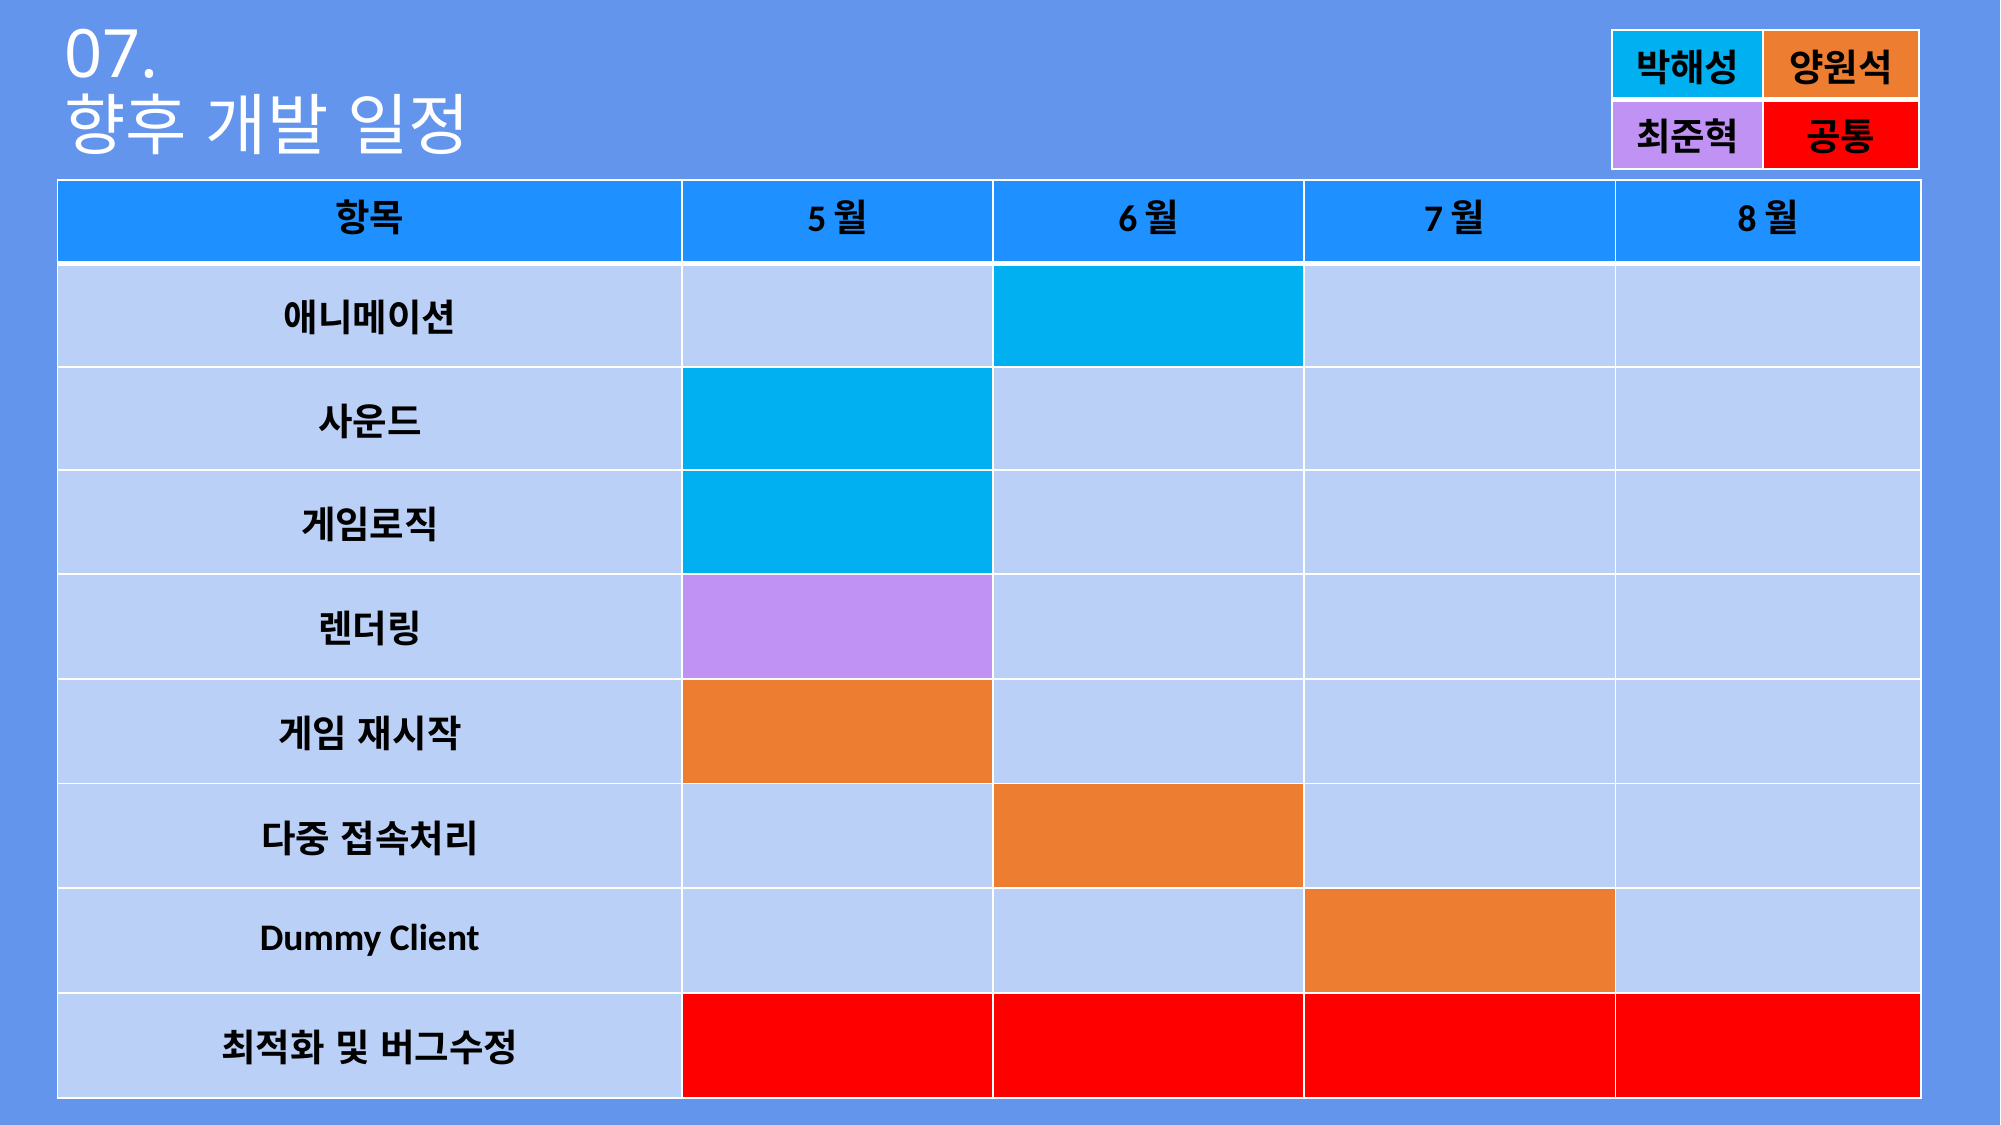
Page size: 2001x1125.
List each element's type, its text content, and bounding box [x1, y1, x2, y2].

table_cell [1616, 680, 1920, 783]
table_cell [683, 680, 992, 783]
table_cell [683, 889, 992, 992]
table_cell [1616, 784, 1920, 887]
table_header 항목 [58, 181, 681, 261]
table_cell [994, 994, 1303, 1097]
table_cell [1305, 575, 1615, 678]
table_header 박해성 [1613, 31, 1762, 97]
table_header 6월 [994, 181, 1303, 261]
table_cell [994, 784, 1303, 887]
table_cell [1305, 994, 1615, 1097]
table_cell 사운드 [58, 368, 681, 469]
title 07. 향후 개발 일정 [49, 47, 1290, 137]
table_cell [1305, 889, 1615, 992]
table_cell [1616, 994, 1920, 1097]
table_cell [683, 575, 992, 678]
table_cell [683, 994, 992, 1097]
table_cell [994, 368, 1303, 469]
table_cell [683, 784, 992, 887]
table_cell 렌더링 [58, 575, 681, 678]
table_cell 공통 [1764, 102, 1918, 168]
table_cell [1616, 368, 1920, 469]
table_cell 최적화 및 버그수정 [58, 994, 681, 1097]
table_header 5월 [683, 181, 992, 261]
table_cell [994, 266, 1303, 366]
table_cell [994, 575, 1303, 678]
table_cell [994, 471, 1303, 573]
table_cell [1616, 575, 1920, 678]
table_cell [1305, 266, 1615, 366]
table_cell [683, 368, 992, 469]
table_cell 애니메이션 [58, 266, 681, 366]
table_cell [683, 471, 992, 573]
table_cell [1616, 266, 1920, 366]
table_header 7월 [1305, 181, 1615, 261]
table_cell [683, 266, 992, 366]
table_cell [1616, 471, 1920, 573]
table_header 양원석 [1764, 31, 1918, 97]
table_cell Dummy Client [58, 889, 681, 992]
table_cell [1305, 680, 1615, 783]
table_header 8월 [1616, 181, 1920, 261]
table_cell [1305, 784, 1615, 887]
table_cell [1305, 368, 1615, 469]
table_cell [994, 680, 1303, 783]
table_cell [1616, 889, 1920, 992]
table_cell 게임로직 [58, 471, 681, 573]
table_cell [994, 889, 1303, 992]
table_cell 다중 접속처리 [58, 784, 681, 887]
table_cell [1305, 471, 1615, 573]
table_cell 게임 재시작 [58, 680, 681, 783]
table_cell 최준혁 [1613, 102, 1762, 168]
